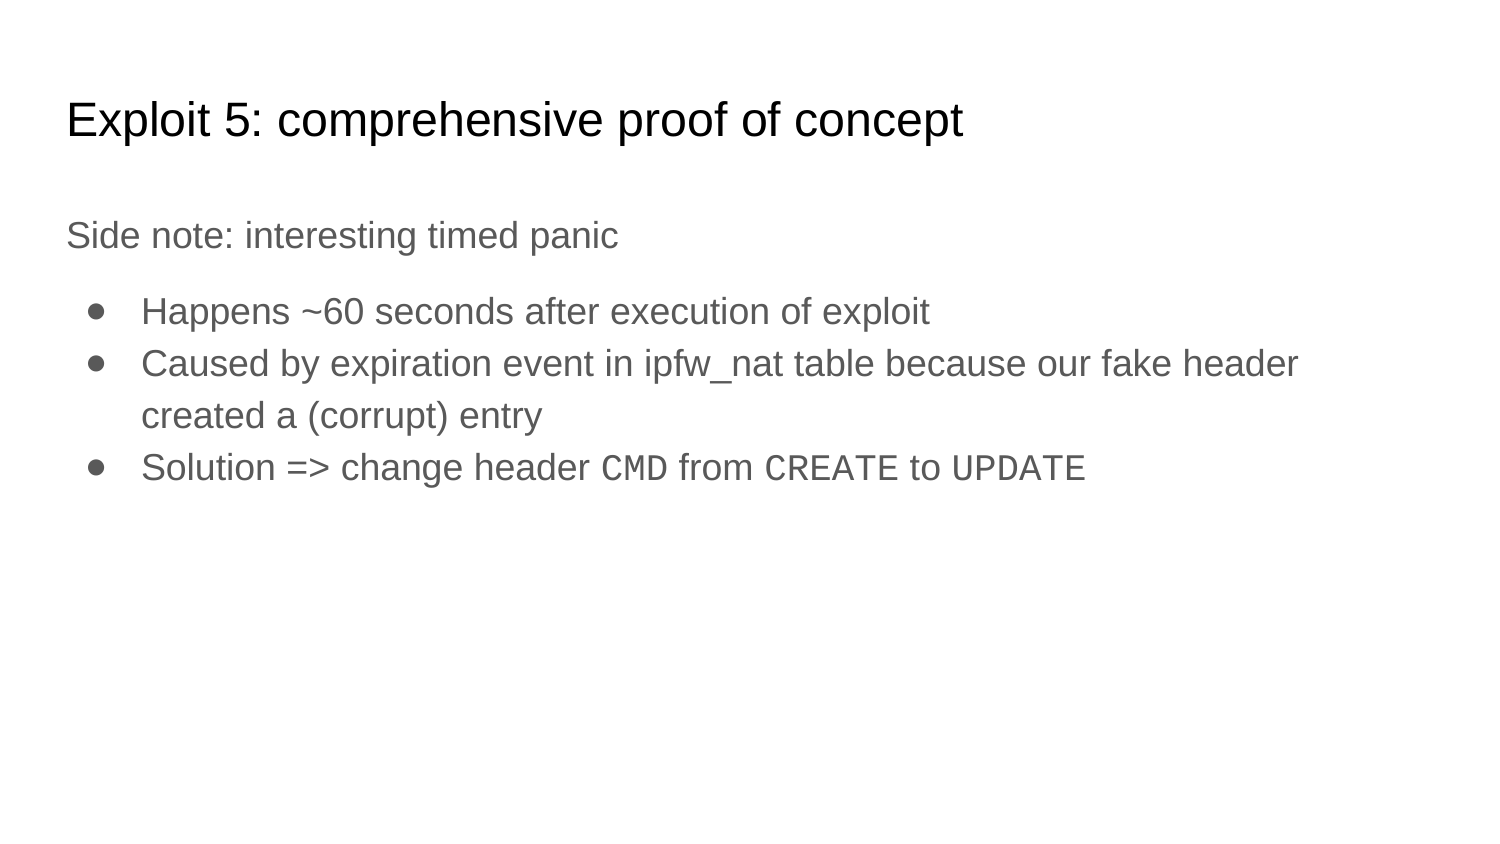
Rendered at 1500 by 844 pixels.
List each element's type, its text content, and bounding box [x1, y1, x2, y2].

title Exploit 5: comprehensive proof of concept [51, 72, 1449, 167]
list Side note: interesting timed panic Happens ~60 seconds after execution of exploit Caused by expiration event in ipfw_nat table because our fake header created a (corrupt) entry Solution => change header CMD from CREATE to UPDATE [51, 189, 1449, 750]
